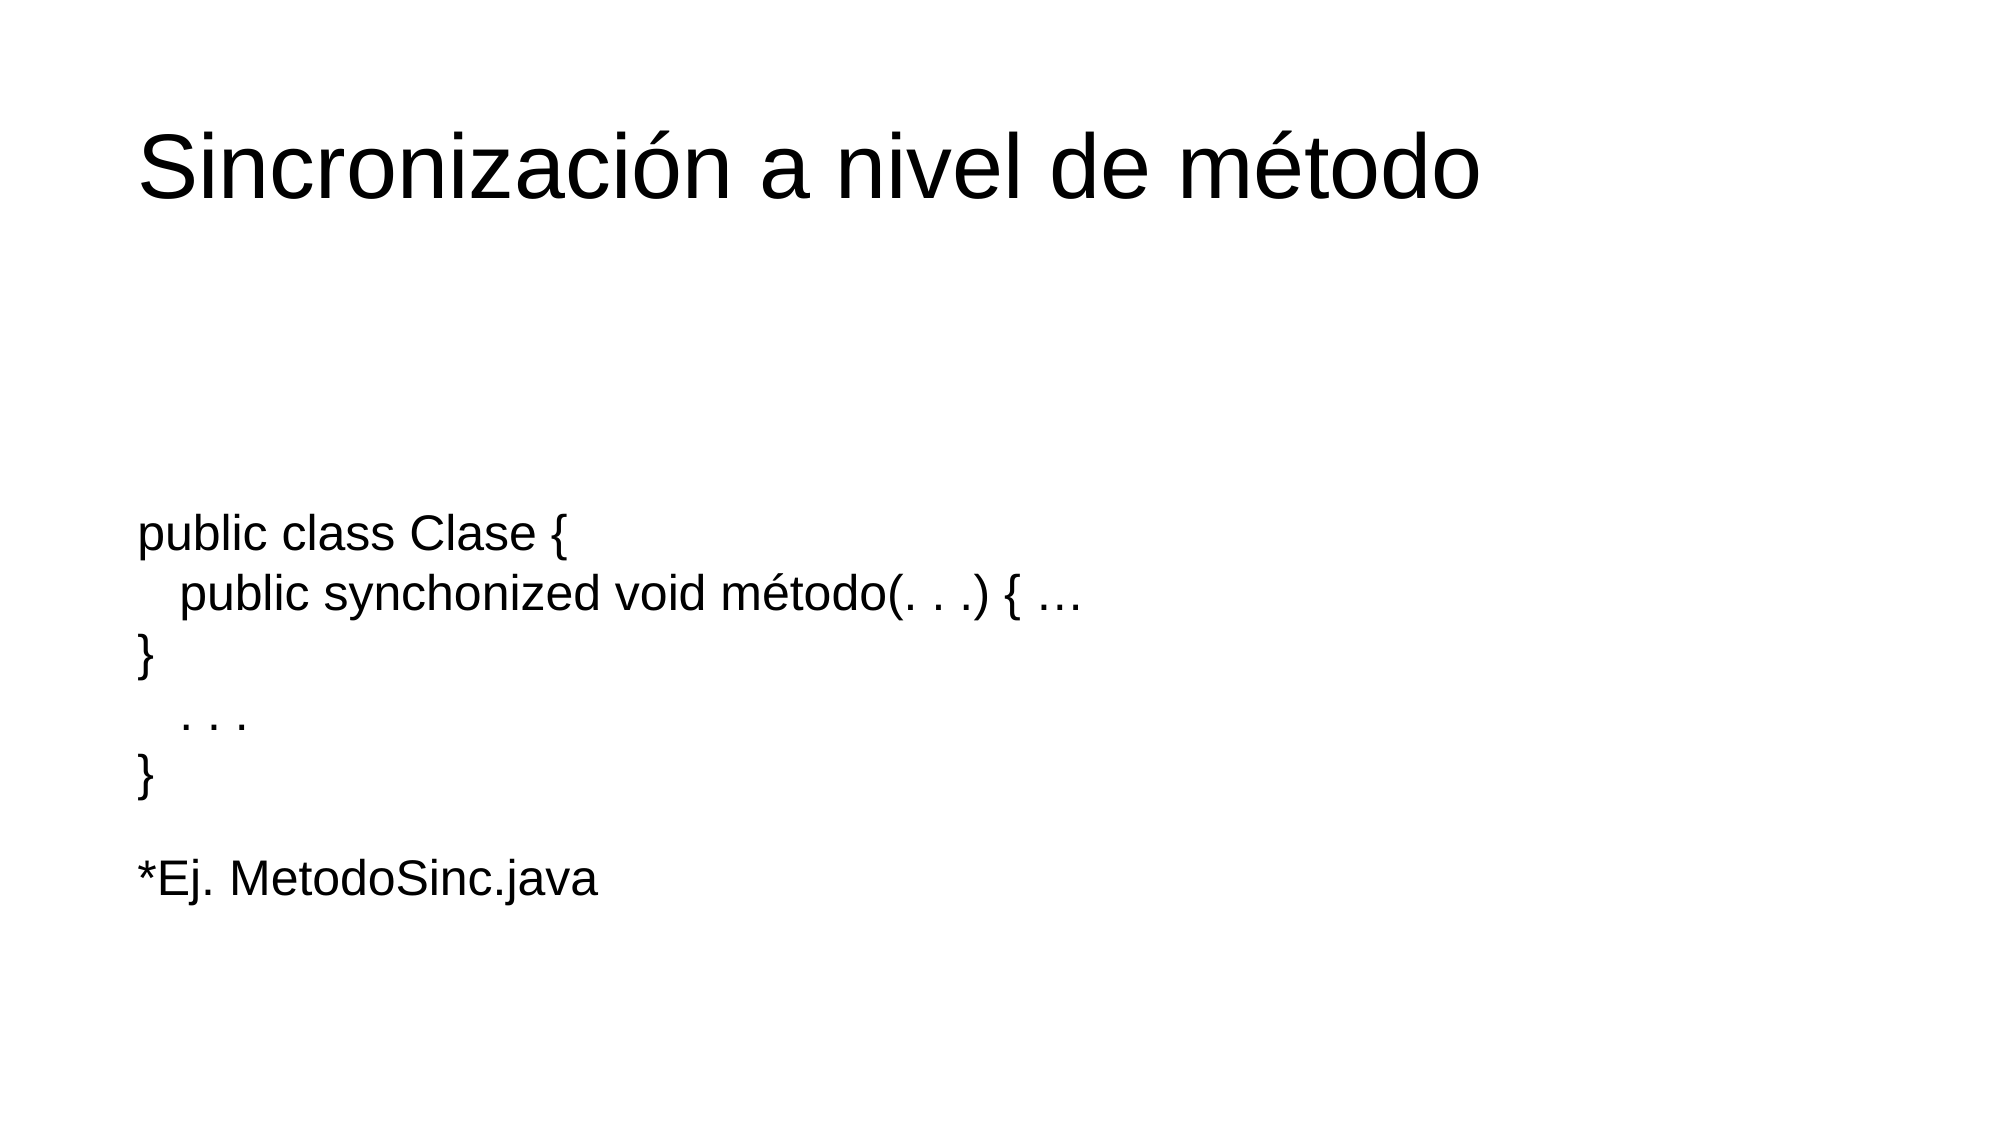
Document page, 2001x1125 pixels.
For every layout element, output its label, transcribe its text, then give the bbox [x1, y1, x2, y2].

text_box public class Clase { public synchonized void método(. . .) { … } . . . } *Ej. MetodoSinc.java [137, 299, 1863, 1106]
text_box Sincronización a nivel de método [137, 59, 1863, 278]
